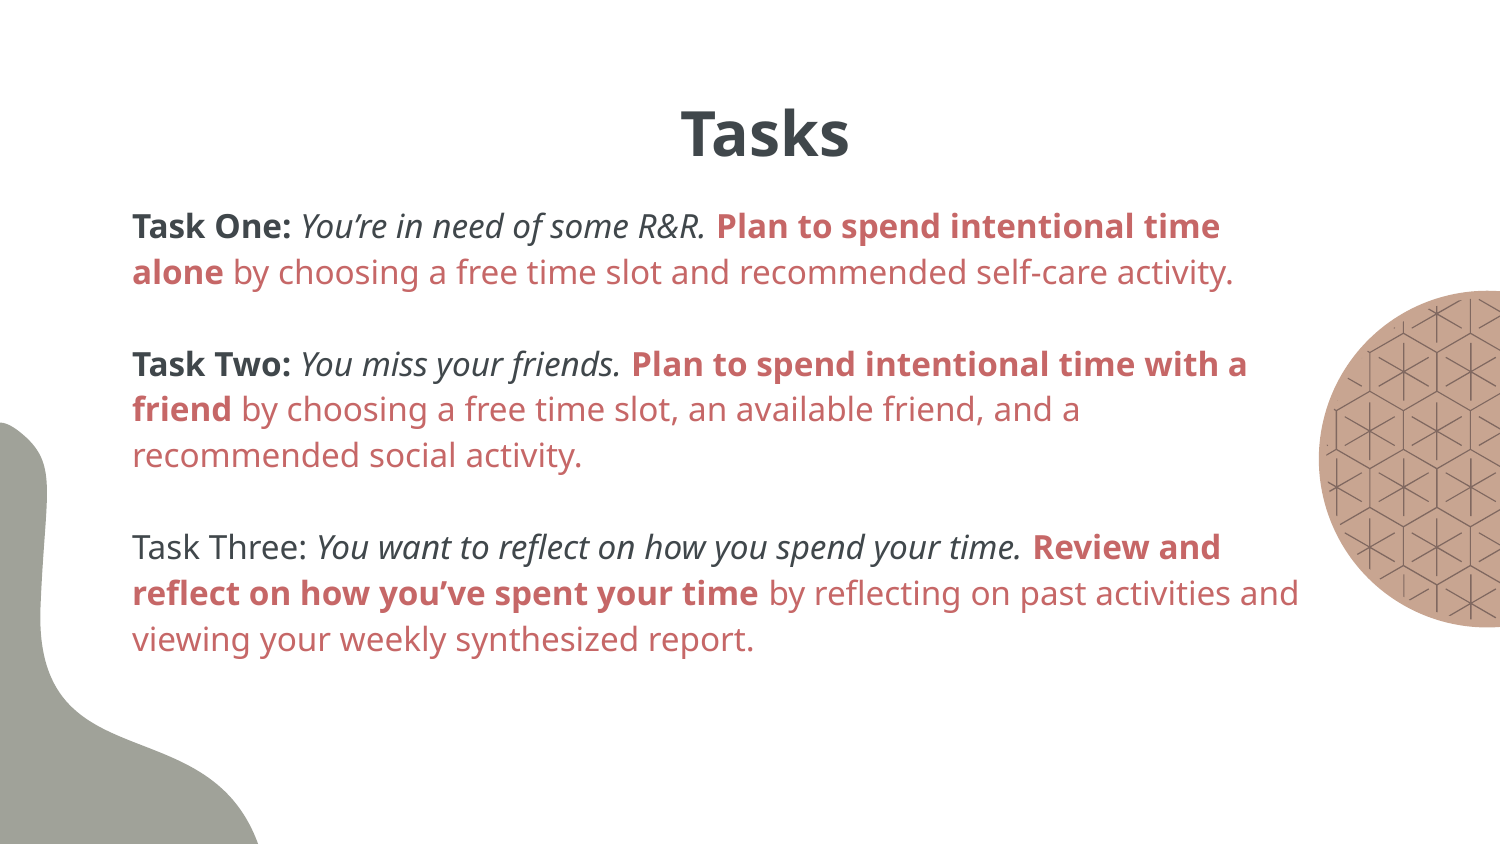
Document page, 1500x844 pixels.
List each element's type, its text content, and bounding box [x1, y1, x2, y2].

list Task One: You’re in need of some R&R. Plan to spend intentional time alone by choosing a free time slot and recommended self-care activity. Task Two: You miss your friends. Plan to spend intentional time with a friend by choosing a free time slot, an available friend, and a recommended social activity. Task Three: You want to reflect on how you spend your time. Review and reflect on how you’ve spent your time by reflecting on past activities and viewing your weekly synthesized report. [116, 184, 1322, 844]
title Tasks [116, 85, 1414, 185]
